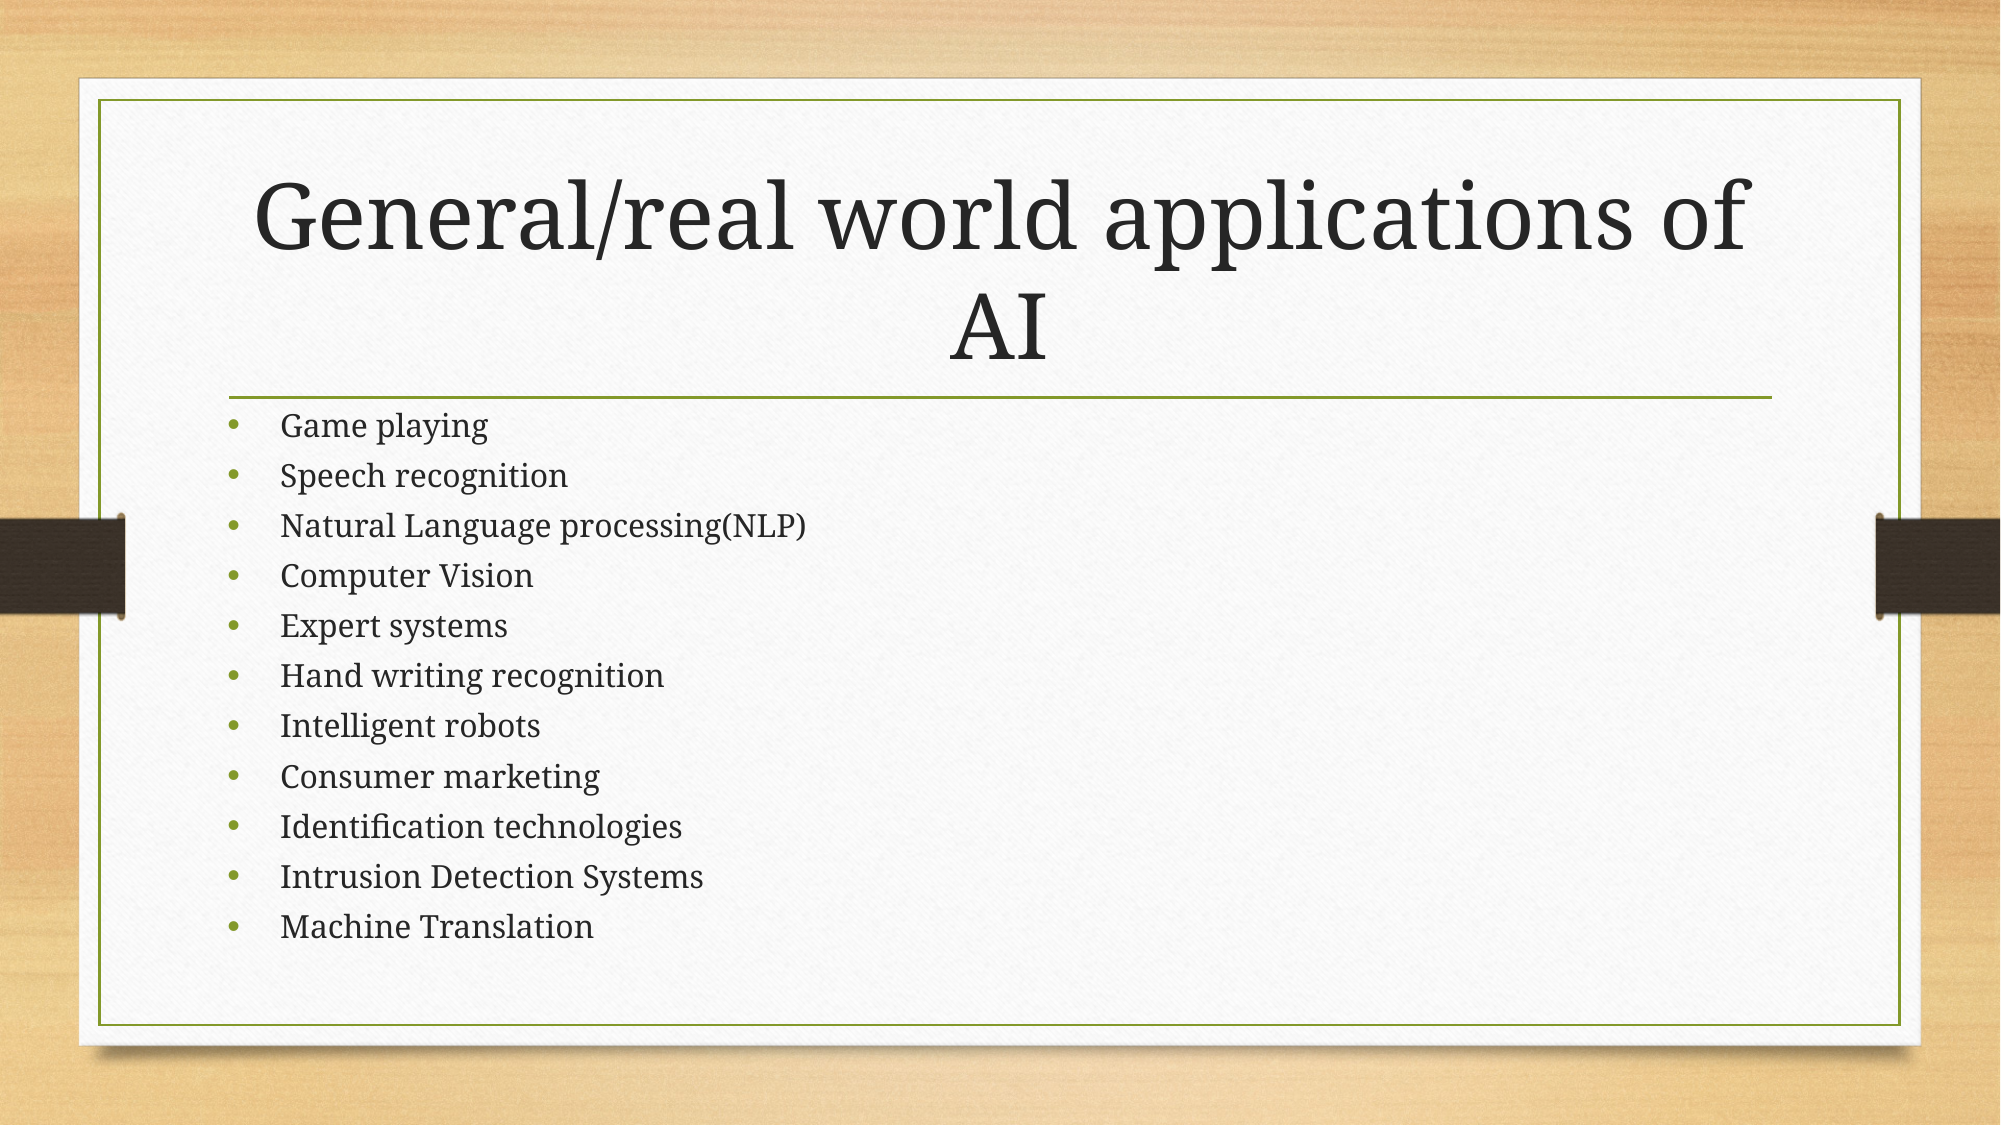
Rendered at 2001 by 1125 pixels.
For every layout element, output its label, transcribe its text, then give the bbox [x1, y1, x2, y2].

title General/real world applications of AI [212, 161, 1788, 375]
picture [0, 0, 2001, 1125]
list Game playing Speech recognition Natural Language processing(NLP) Computer Vision Expert systems Hand writing recognition Intelligent robots Consumer marketing Identification technologies Intrusion Detection Systems Machine Translation [212, 397, 1788, 964]
